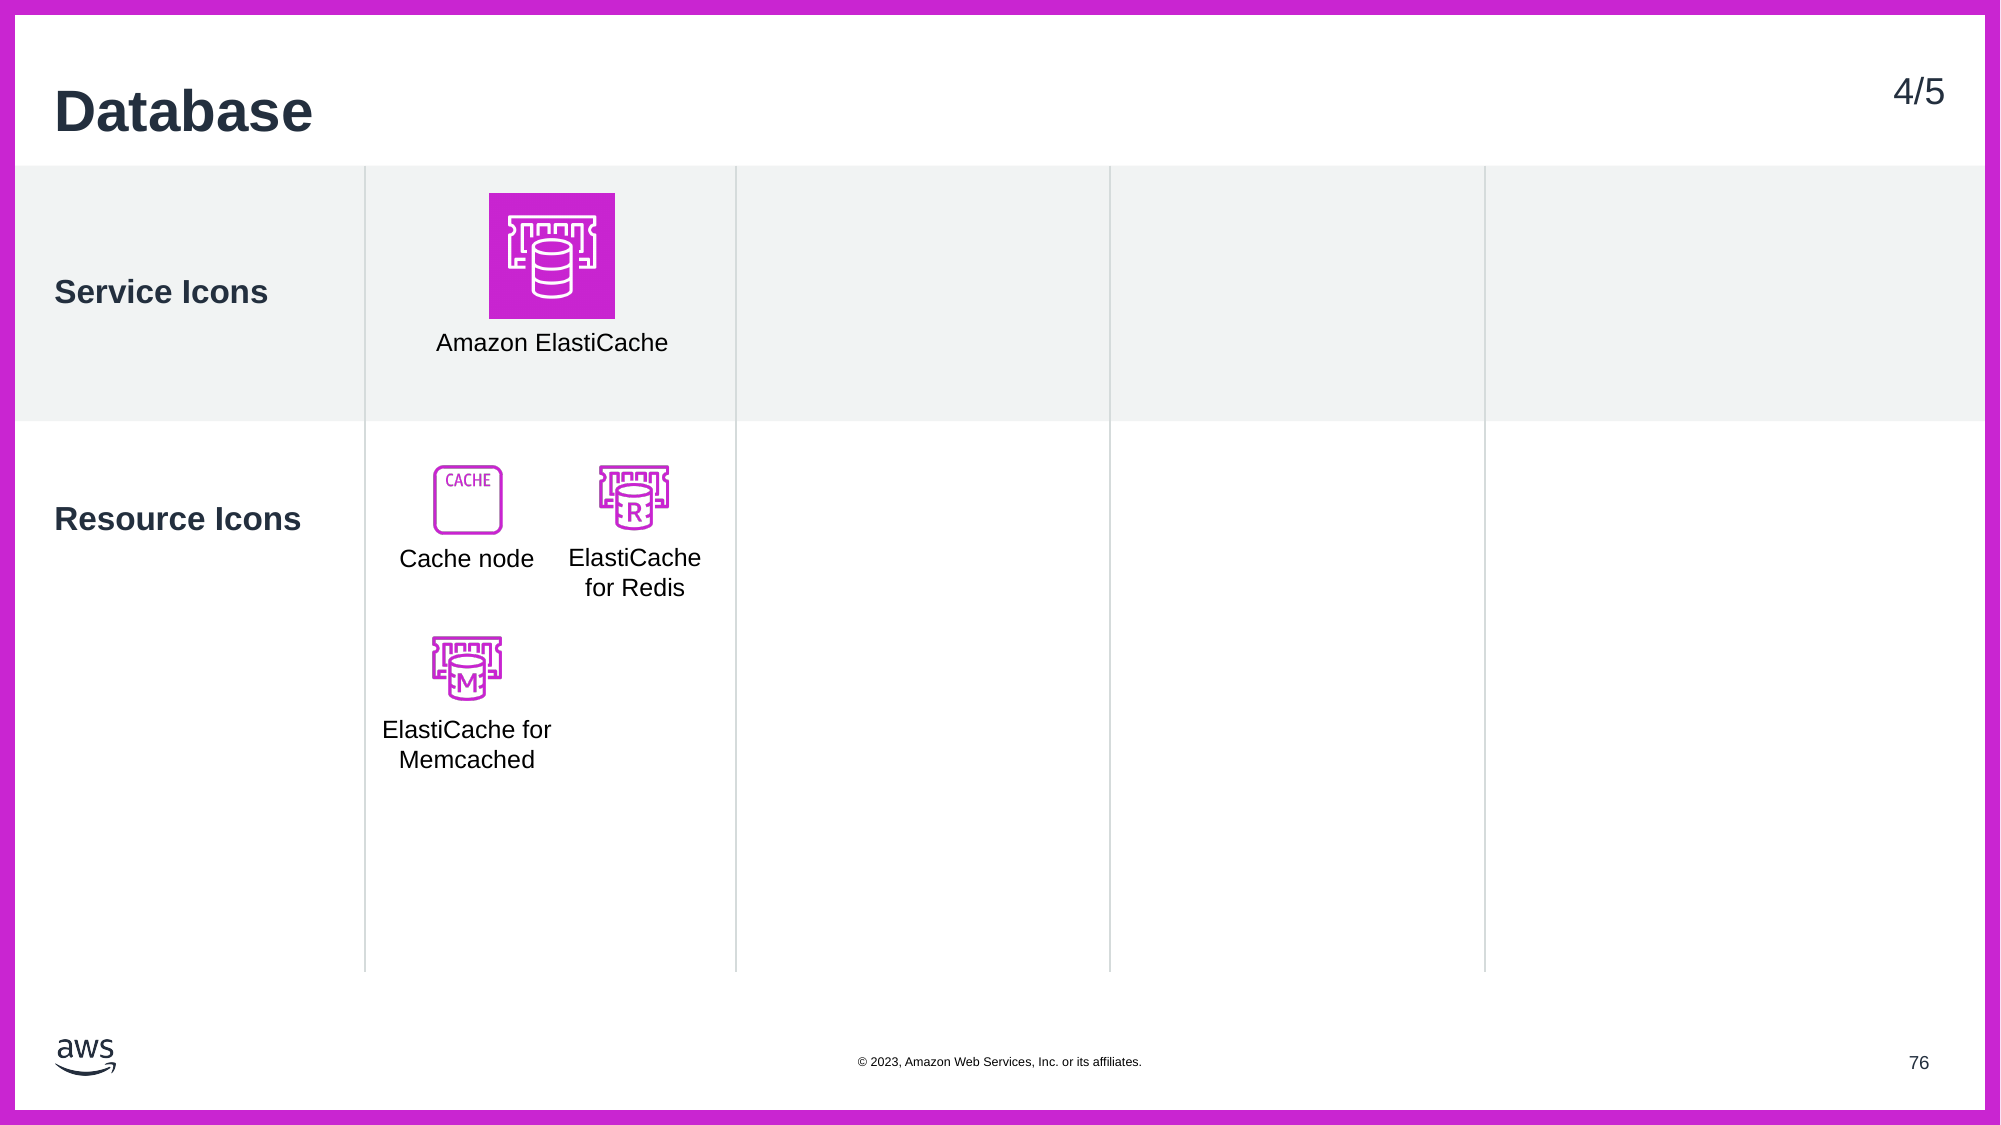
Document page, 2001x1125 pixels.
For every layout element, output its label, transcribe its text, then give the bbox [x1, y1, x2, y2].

slide_number 76 [1494, 1031, 1945, 1092]
picture [429, 630, 505, 706]
footer © 2023, Amazon Web Services, Inc. or its affiliates. [662, 1031, 1338, 1092]
picture [596, 459, 672, 535]
text_box Cache node [380, 534, 548, 580]
title Database [39, 59, 1457, 166]
text_box ElastiCache for Redis [548, 534, 722, 610]
text_box Amazon ElastiCache [372, 319, 734, 364]
picture [430, 462, 506, 538]
text_box ElastiCache for Memcached [364, 705, 570, 781]
picture [489, 193, 615, 319]
picture [55, 1039, 116, 1076]
list 4/5 [1693, 59, 1961, 166]
